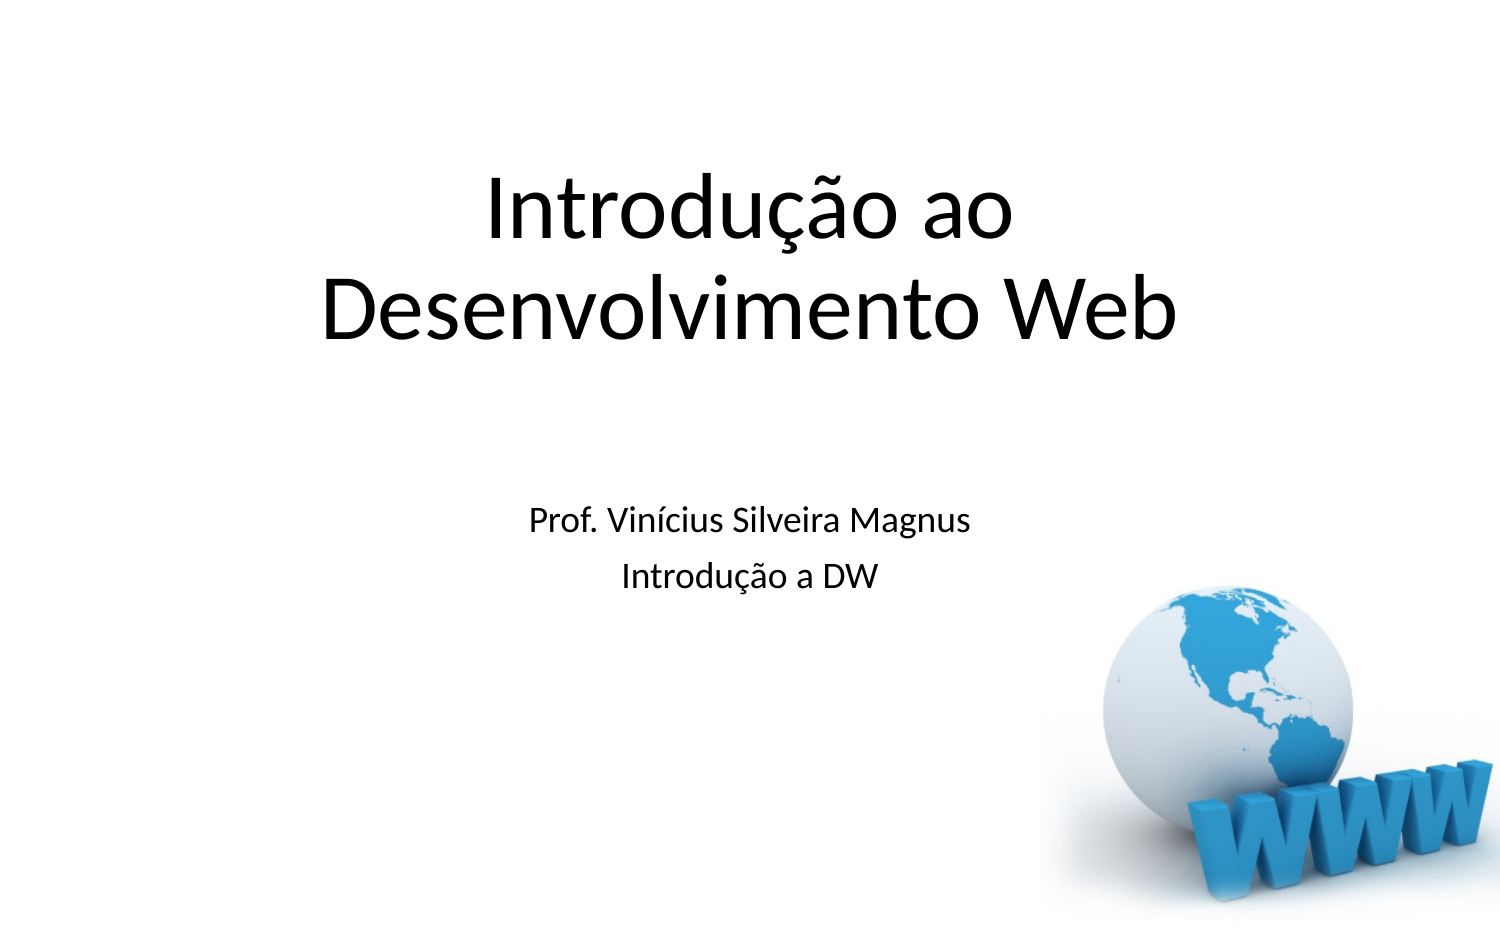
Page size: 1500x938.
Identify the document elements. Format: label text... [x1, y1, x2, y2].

title Introdução ao Desenvolvimento Web [187, 153, 1313, 480]
subtitle Prof. Vinícius Silveira Magnus Introdução a DW [187, 492, 1313, 719]
picture [1039, 568, 1500, 938]
